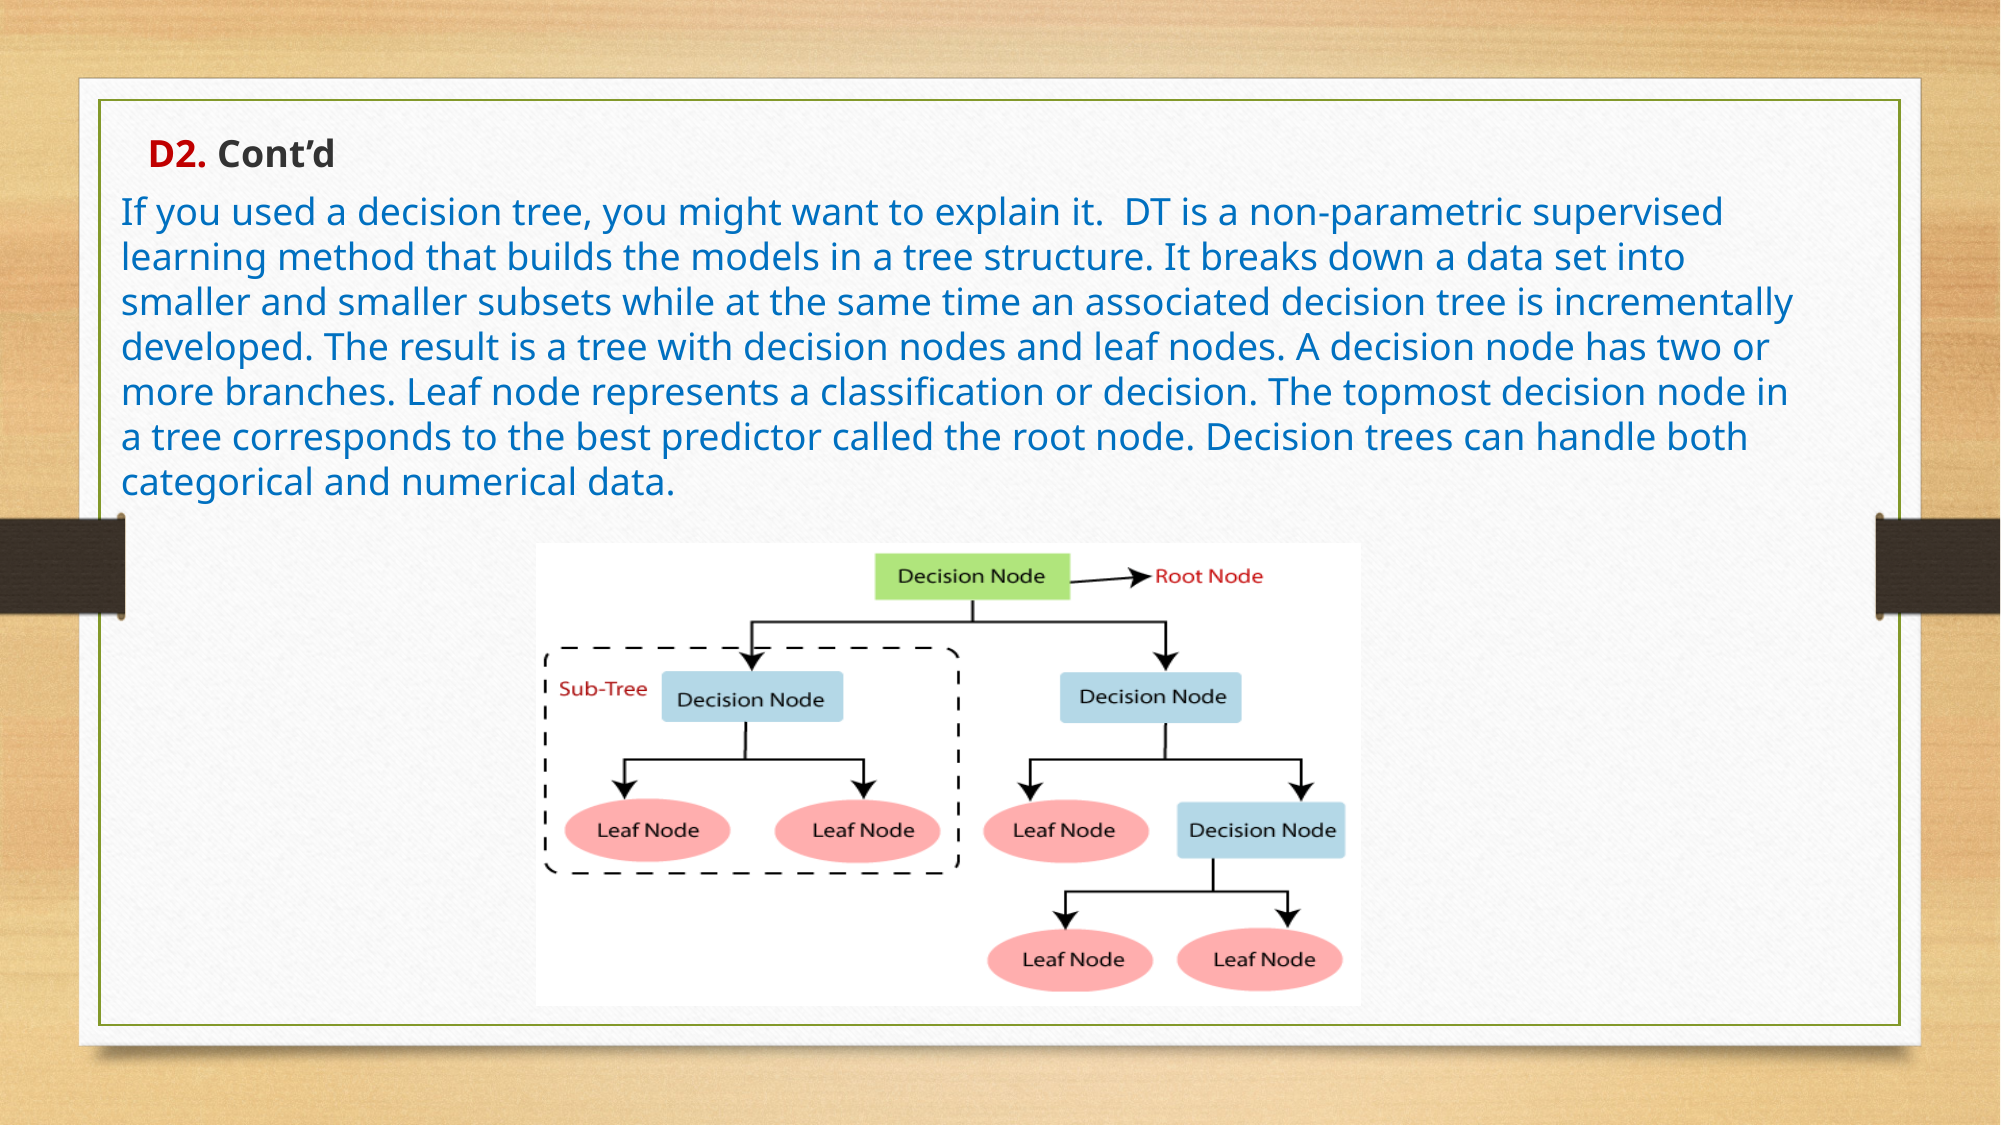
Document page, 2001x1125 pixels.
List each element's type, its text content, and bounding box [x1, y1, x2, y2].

picture [0, 0, 2001, 1125]
text_box D2. Cont’d [132, 119, 1843, 183]
text_box If you used a decision tree, you might want to explain it. DT is a non-parametric supervised learning method that builds the models in a tree structure. It breaks down a data set into smaller and smaller subsets while at the same time an associated decision tree is incrementally developed. The result is a tree with decision nodes and leaf nodes. A decision node has two or more branches. Leaf node represents a classification or decision. The topmost decision node in a tree corresponds to the best predictor called the root node. Decision trees can handle both categorical and numerical data. [106, 180, 1816, 511]
